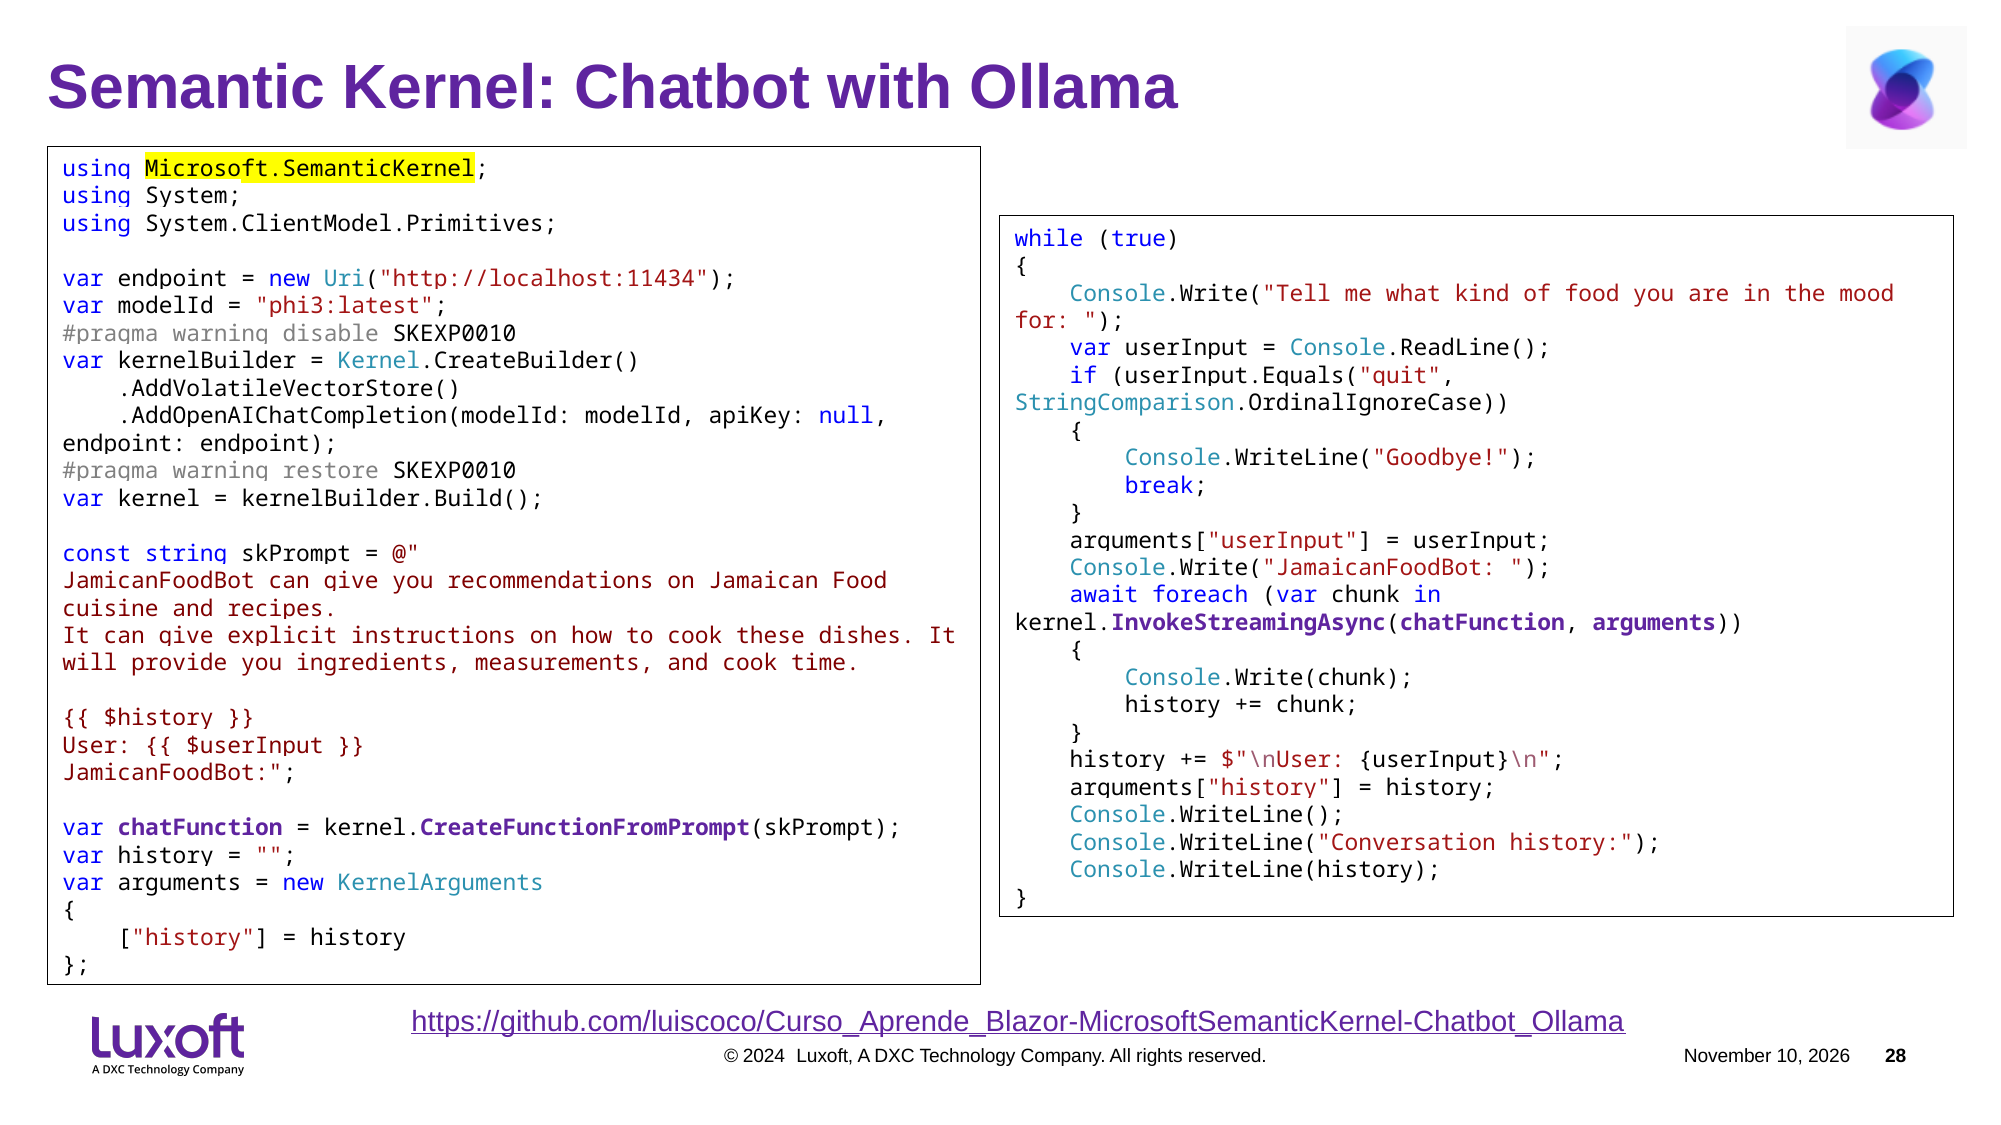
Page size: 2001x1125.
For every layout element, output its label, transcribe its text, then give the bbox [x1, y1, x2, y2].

text_box https://github.com/luiscoco/Curso_Aprende_Blazor-MicrosoftSemanticKernel-Chatbot_Ollama [396, 994, 1643, 1045]
picture [1845, 26, 1967, 149]
text_box while (true) { Console.Write("Tell me what kind of food you are in the mood for: "); var userInput = Console.ReadLine(); if (userInput.Equals("quit", StringComparison.OrdinalIgnoreCase)) { Console.WriteLine("Goodbye!"); break; } arguments["userInput"] = userInput; Console.Write("JamaicanFoodBot: "); await foreach (var chunk in kernel.InvokeStreamingAsync(chatFunction, arguments)) { Console.Write(chunk); history += chunk; } history += $"\nUser: {userInput}\n"; arguments["history"] = history; Console.WriteLine(); Console.WriteLine("Conversation history:"); Console.WriteLine(history); } [999, 215, 1954, 917]
title Semantic Kernel: Chatbot with Ollama [47, 57, 1845, 133]
picture [92, 1013, 244, 1076]
text_box using Microsoft.SemanticKernel; using System; using System.ClientModel.Primitives; var endpoint = new Uri("http://localhost:11434"); var modelId = "phi3:latest"; #pragma warning disable SKEXP0010 var kernelBuilder = Kernel.CreateBuilder() .AddVolatileVectorStore() .AddOpenAIChatCompletion(modelId: modelId, apiKey: null, endpoint: endpoint); #pragma warning restore SKEXP0010 var kernel = kernelBuilder.Build(); const string skPrompt = @" JamicanFoodBot can give you recommendations on Jamaican Food cuisine and recipes. It can give explicit instructions on how to cook these dishes. It will provide you ingredients, measurements, and cook time. {{ $history }} User: {{ $userInput }} JamicanFoodBot:"; var chatFunction = kernel.CreateFunctionFromPrompt(skPrompt); var history = ""; var arguments = new KernelArguments { ["history"] = history }; [47, 146, 981, 985]
